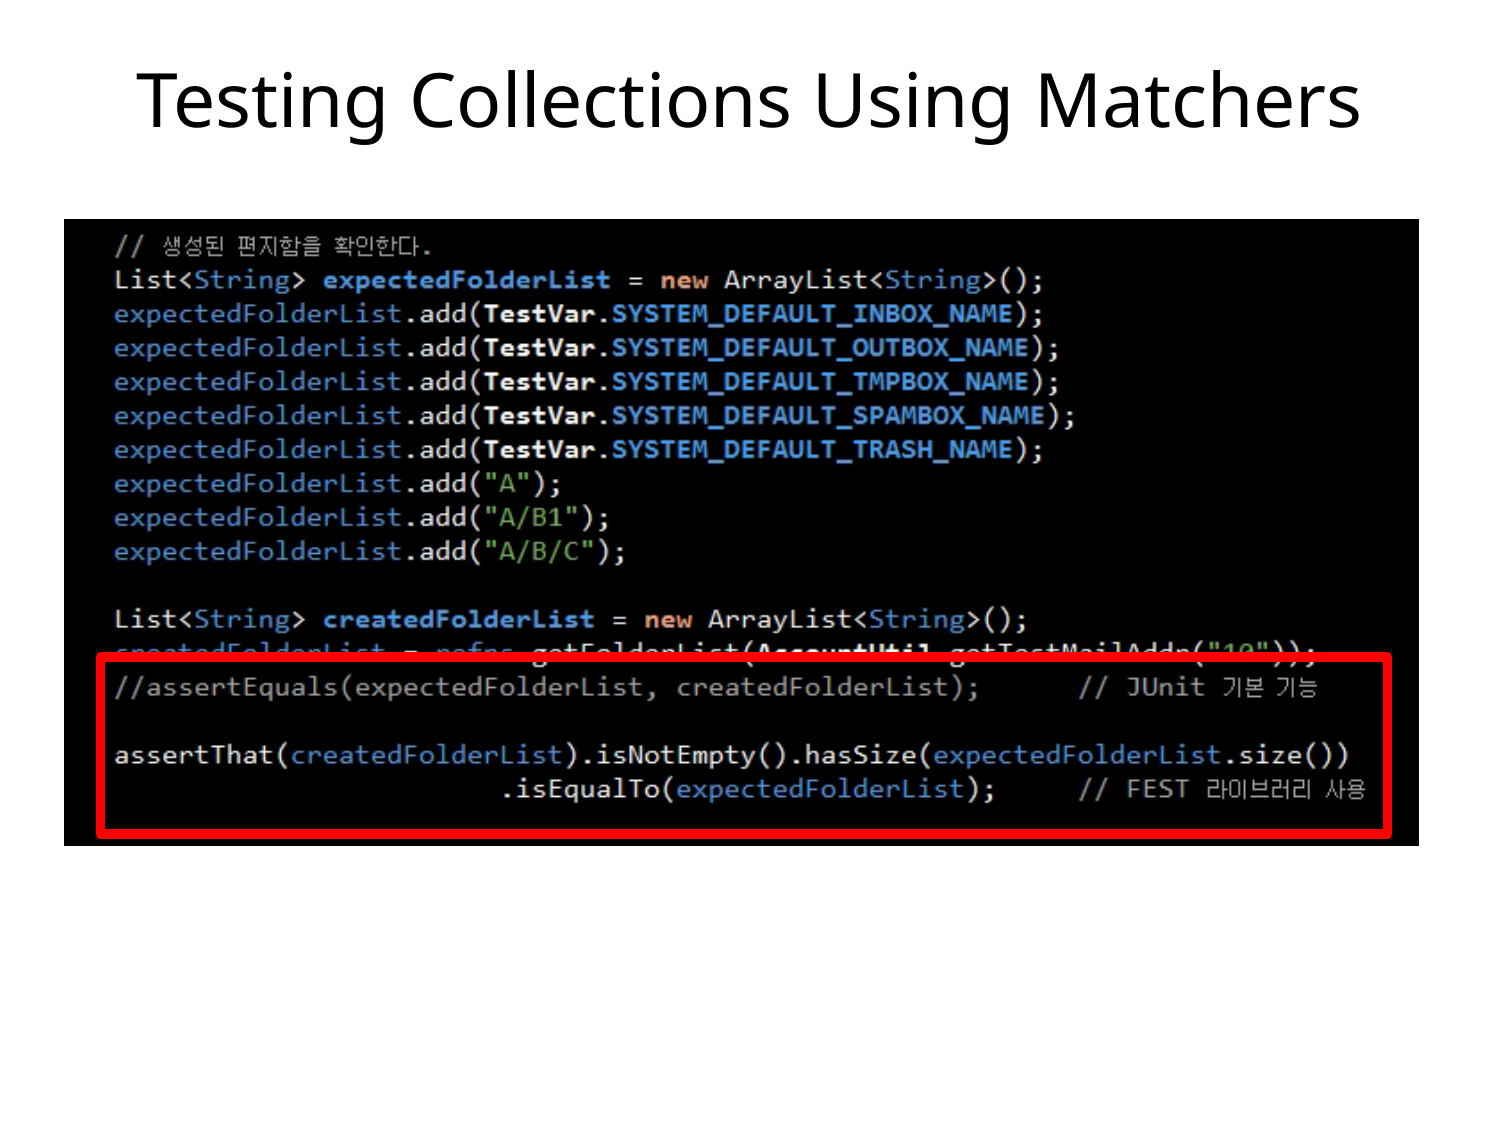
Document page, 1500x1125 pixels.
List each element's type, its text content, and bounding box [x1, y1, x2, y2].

title Testing Collections Using Matchers [75, 45, 1425, 149]
picture [64, 219, 1419, 847]
